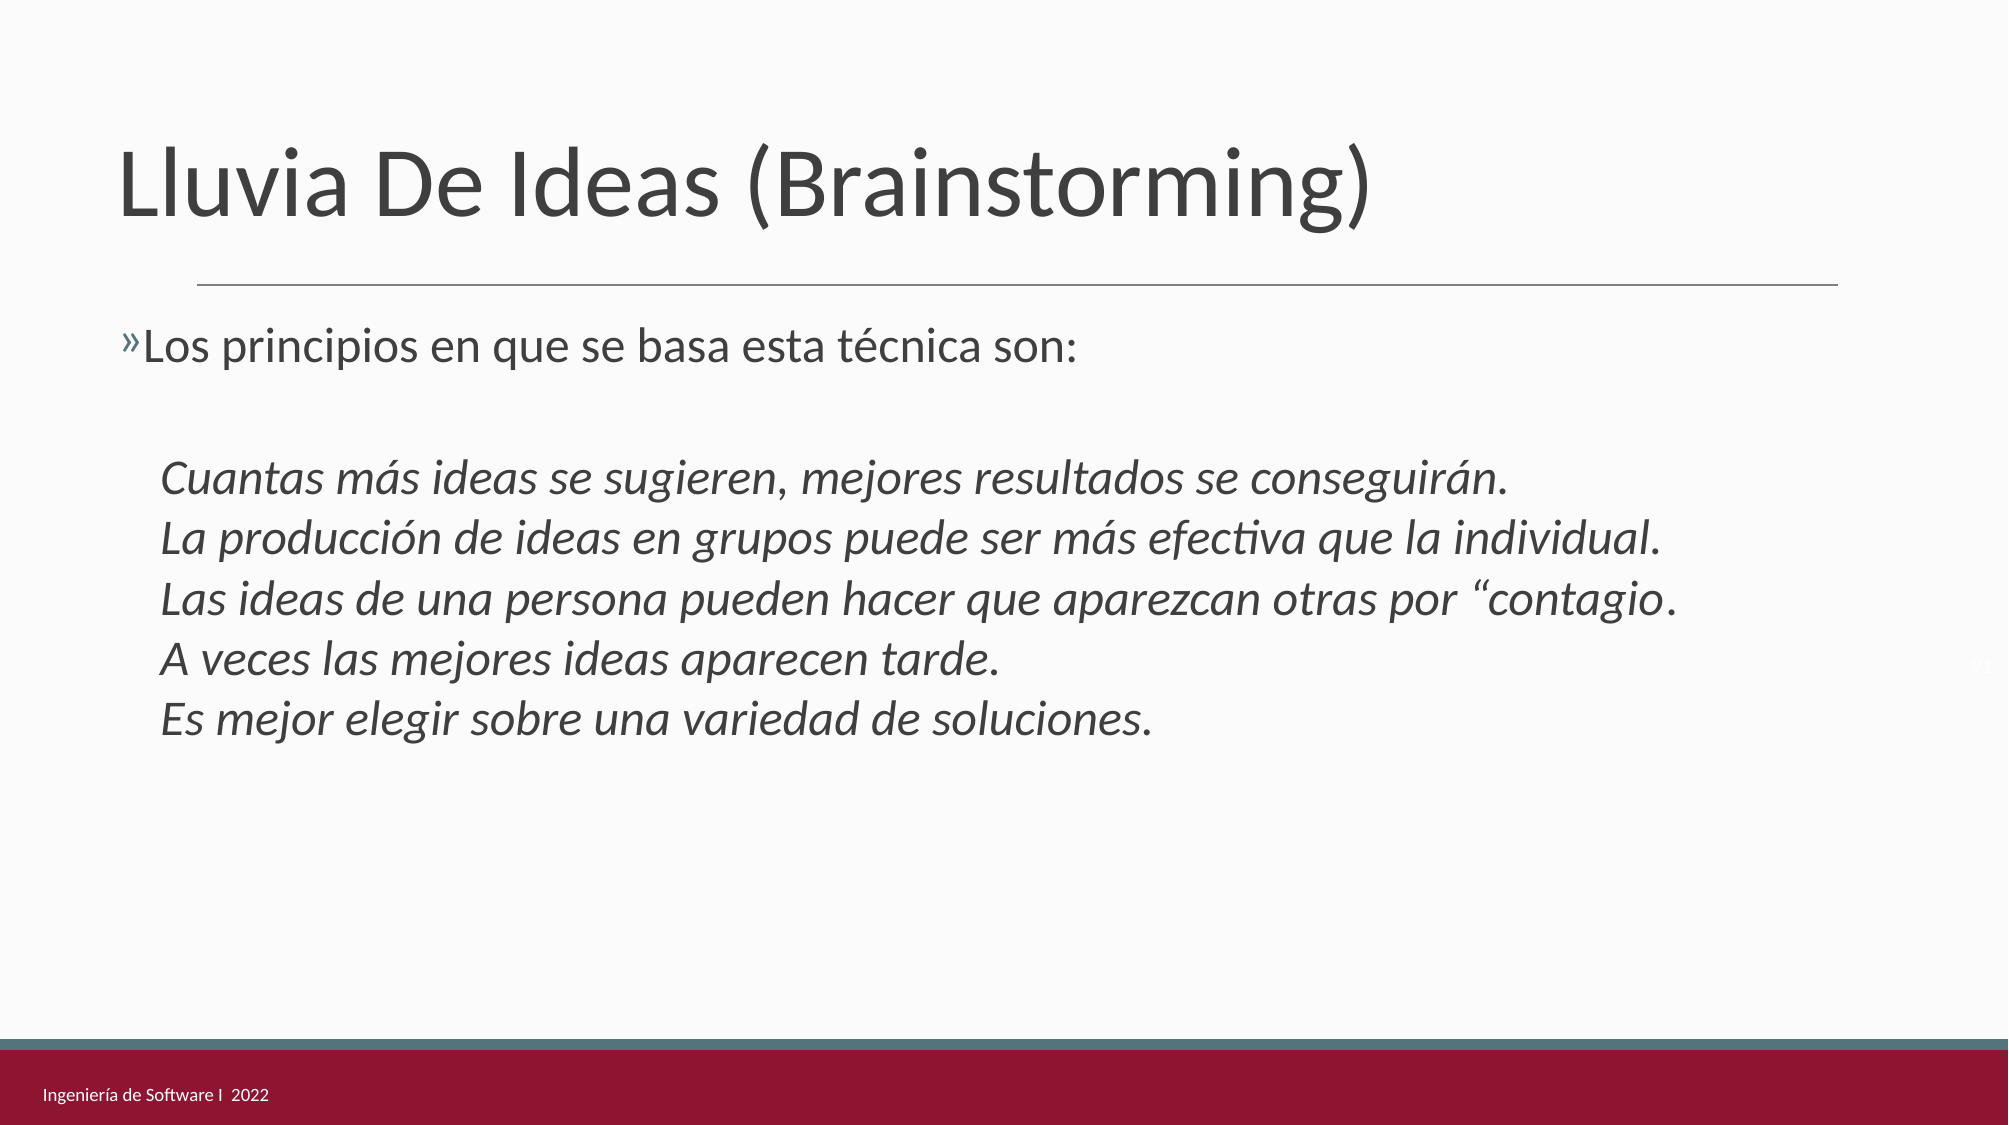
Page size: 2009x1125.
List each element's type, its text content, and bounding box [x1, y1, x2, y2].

title Lluvia De Ideas (Brainstorming) [102, 81, 1883, 291]
slide_number 91 [1526, 456, 2008, 686]
footer Ingeniería de Software I 2022 [27, 1075, 383, 1111]
list Los principios en que se basa esta técnica son: Cuantas más ideas se sugieren, mejores resultados se conseguirán. La producción de ideas en grupos puede ser más efectiva que la individual. Las ideas de una persona pueden hacer que aparezcan otras por “contagio. A veces las mejores ideas aparecen tarde. Es mejor elegir sobre una variedad de soluciones. [102, 314, 1863, 1000]
